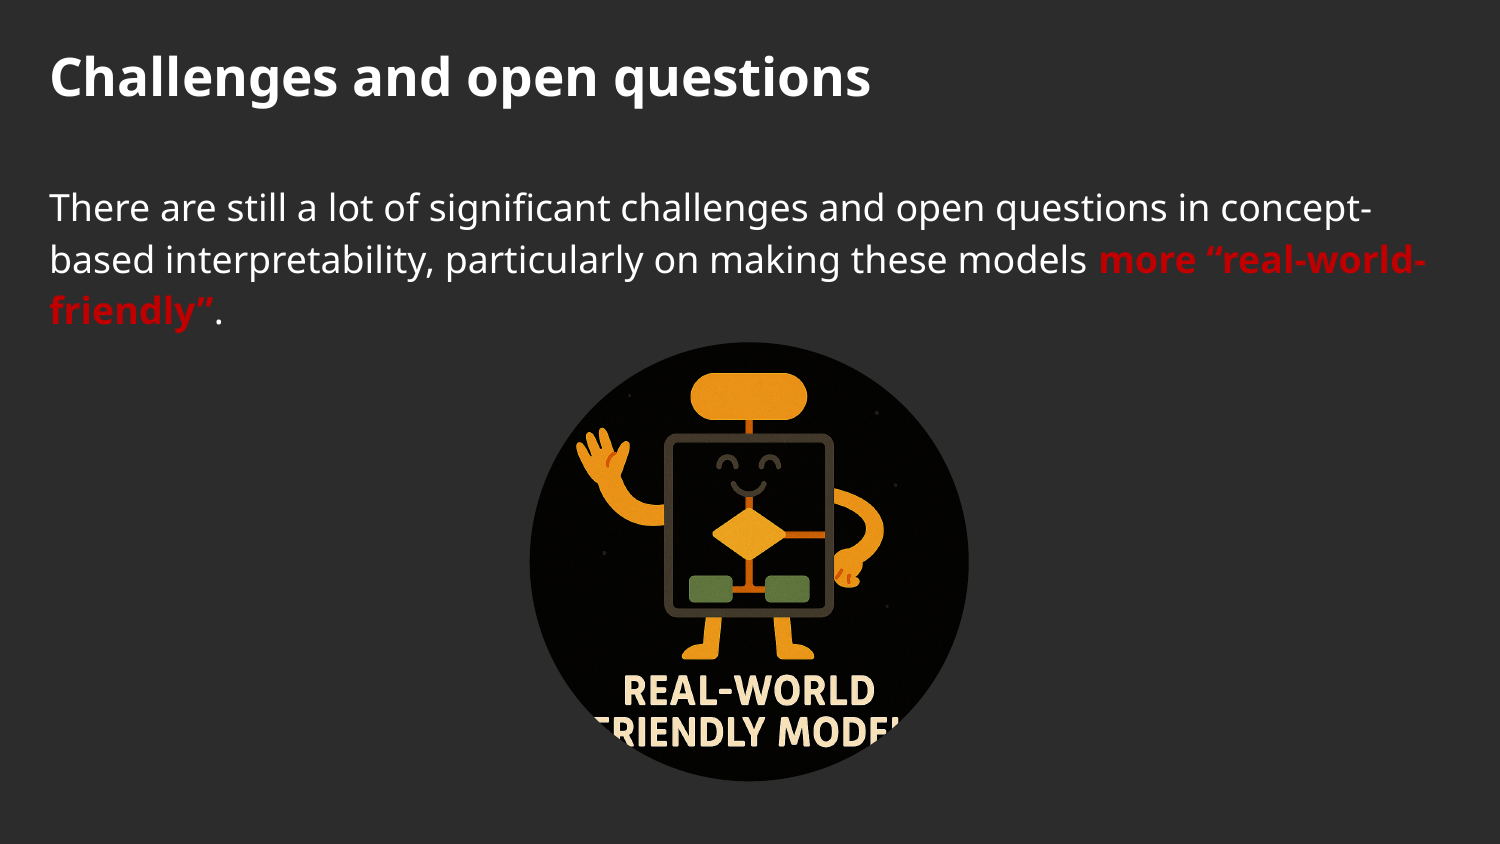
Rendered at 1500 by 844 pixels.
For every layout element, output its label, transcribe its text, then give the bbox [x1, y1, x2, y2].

title Challenges and open questions [34, 28, 1465, 123]
list There are still a lot of significant challenges and open questions in concept-based interpretability, particularly on making these models more “real-world-friendly”. [34, 162, 1480, 750]
picture [529, 342, 969, 782]
